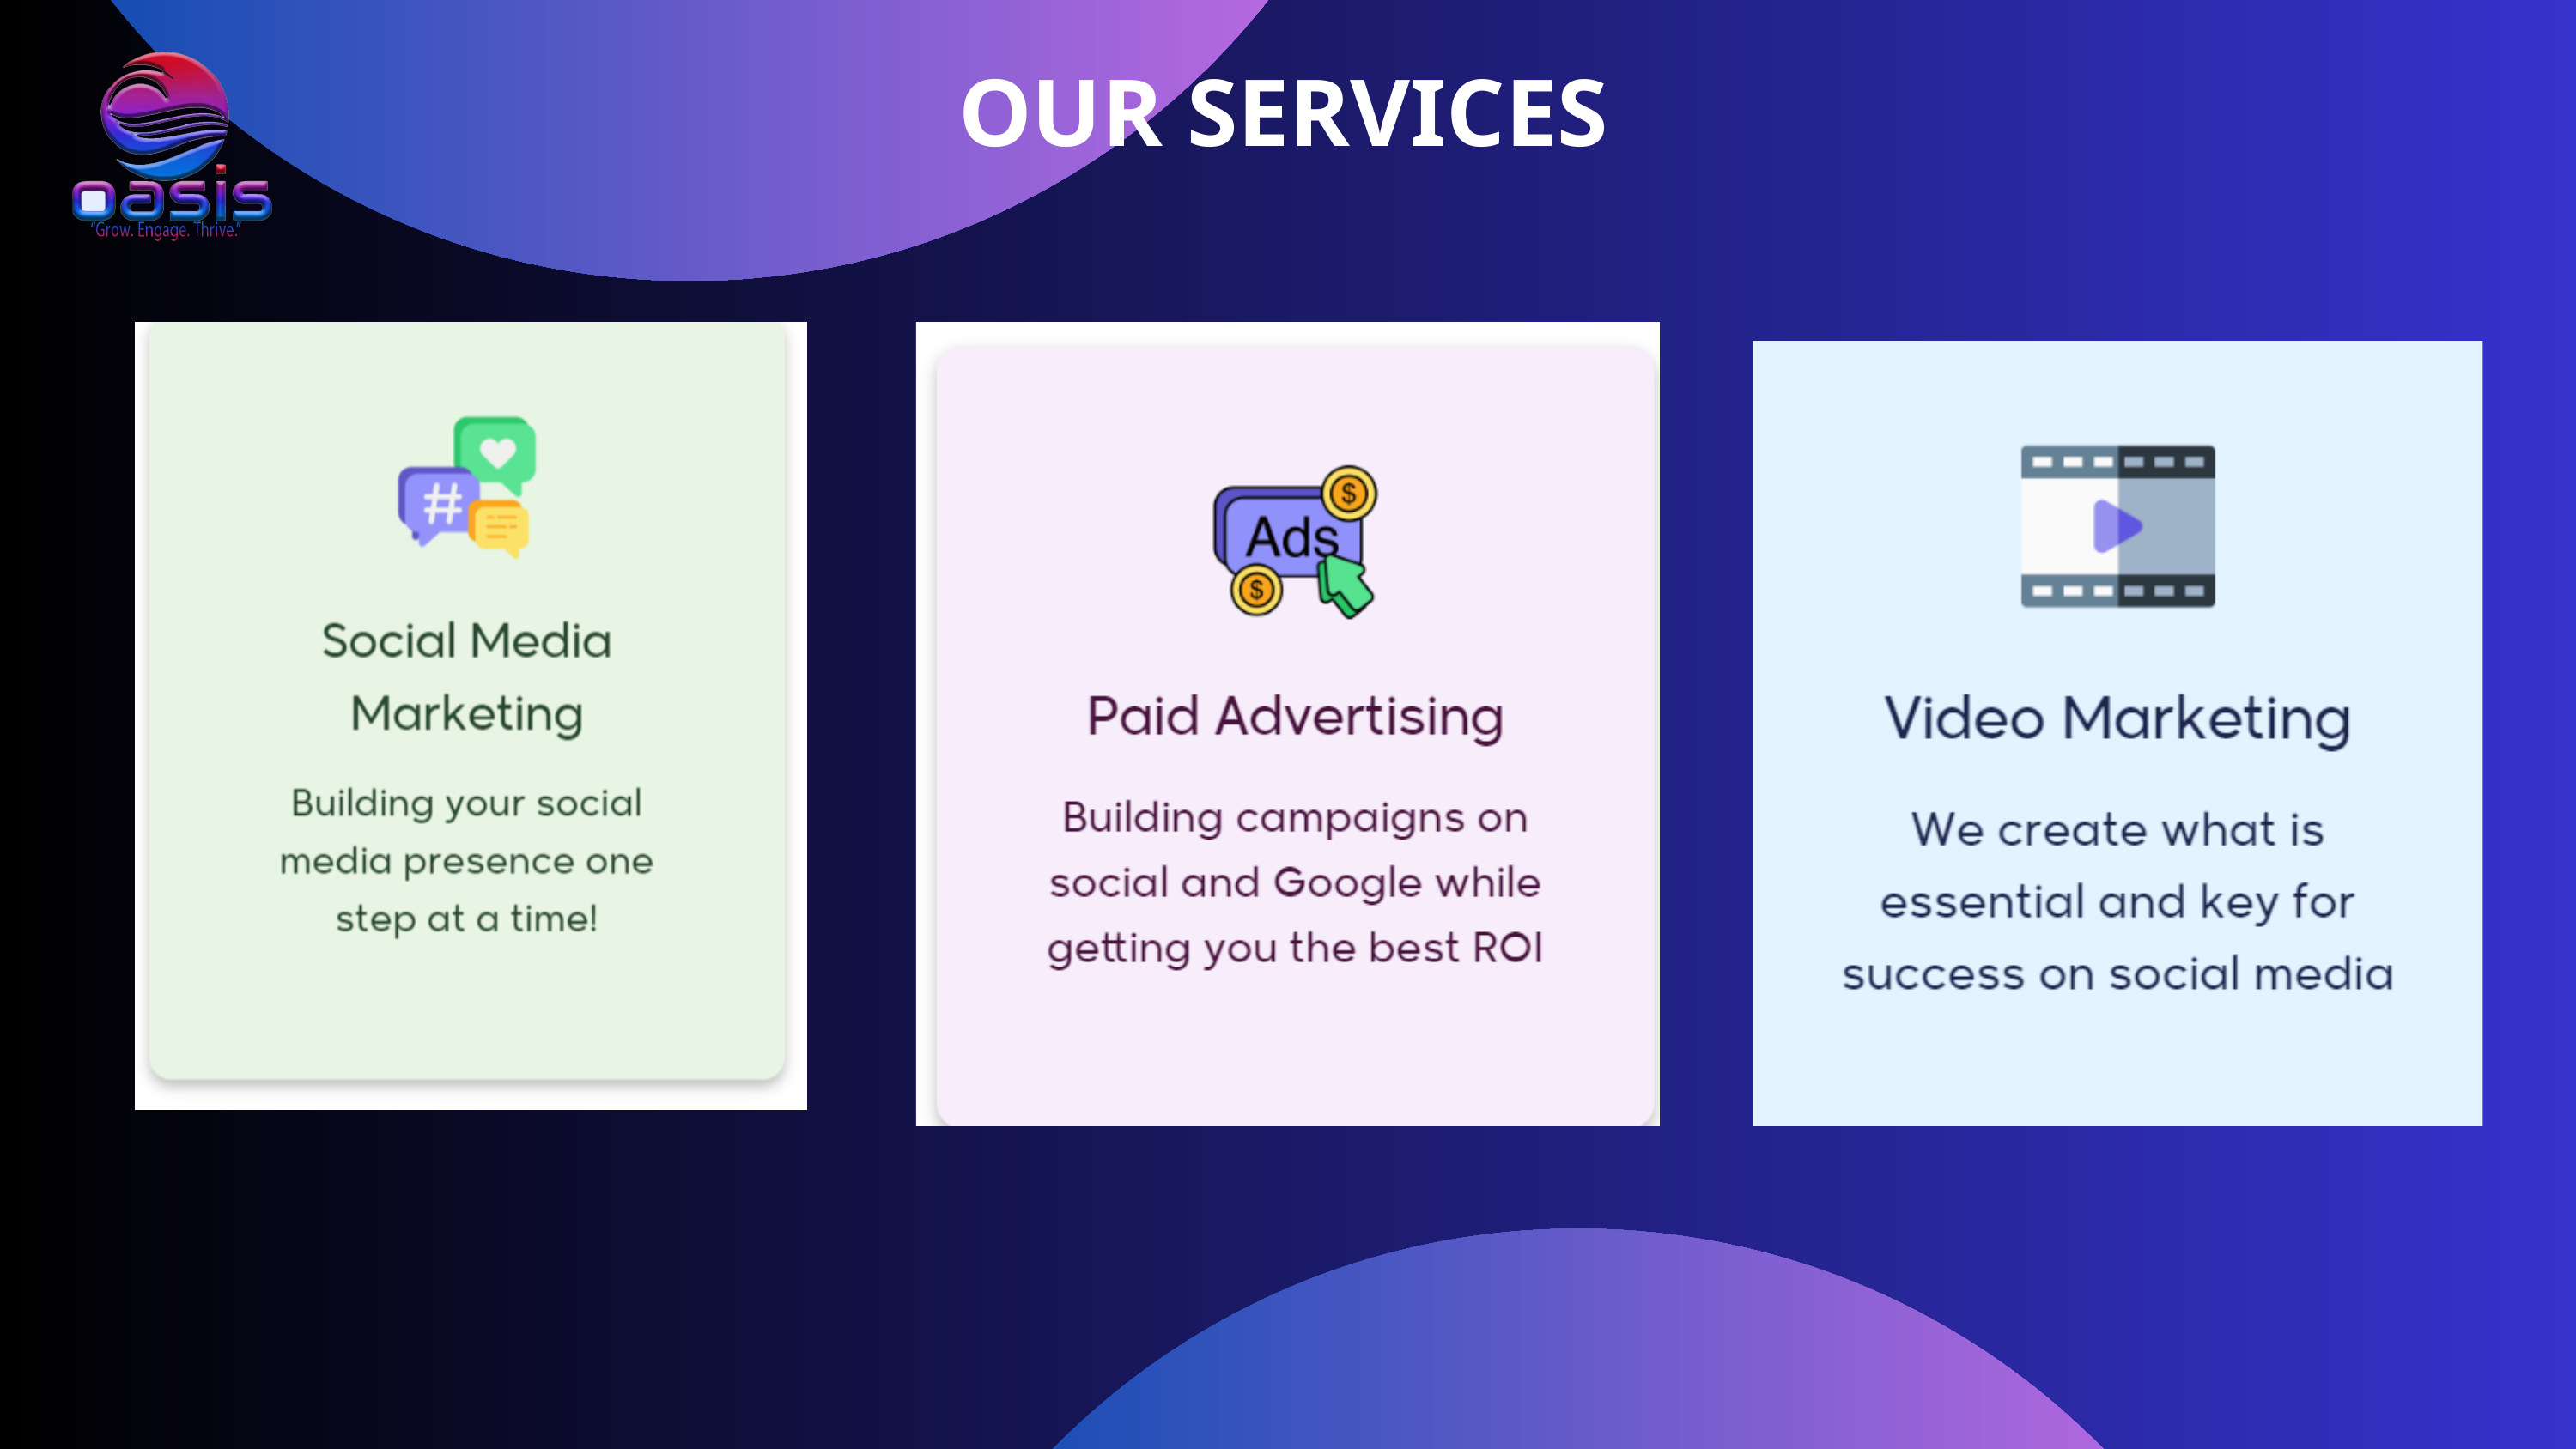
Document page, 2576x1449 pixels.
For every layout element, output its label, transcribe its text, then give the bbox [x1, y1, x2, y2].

text_box [1753, 341, 2483, 1126]
text_box [135, 322, 807, 1110]
text_box [915, 322, 1660, 1126]
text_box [841, 1228, 2315, 1449]
text_box OUR SERVICES [1431, 35, 1609, 166]
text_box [0, 0, 1426, 282]
